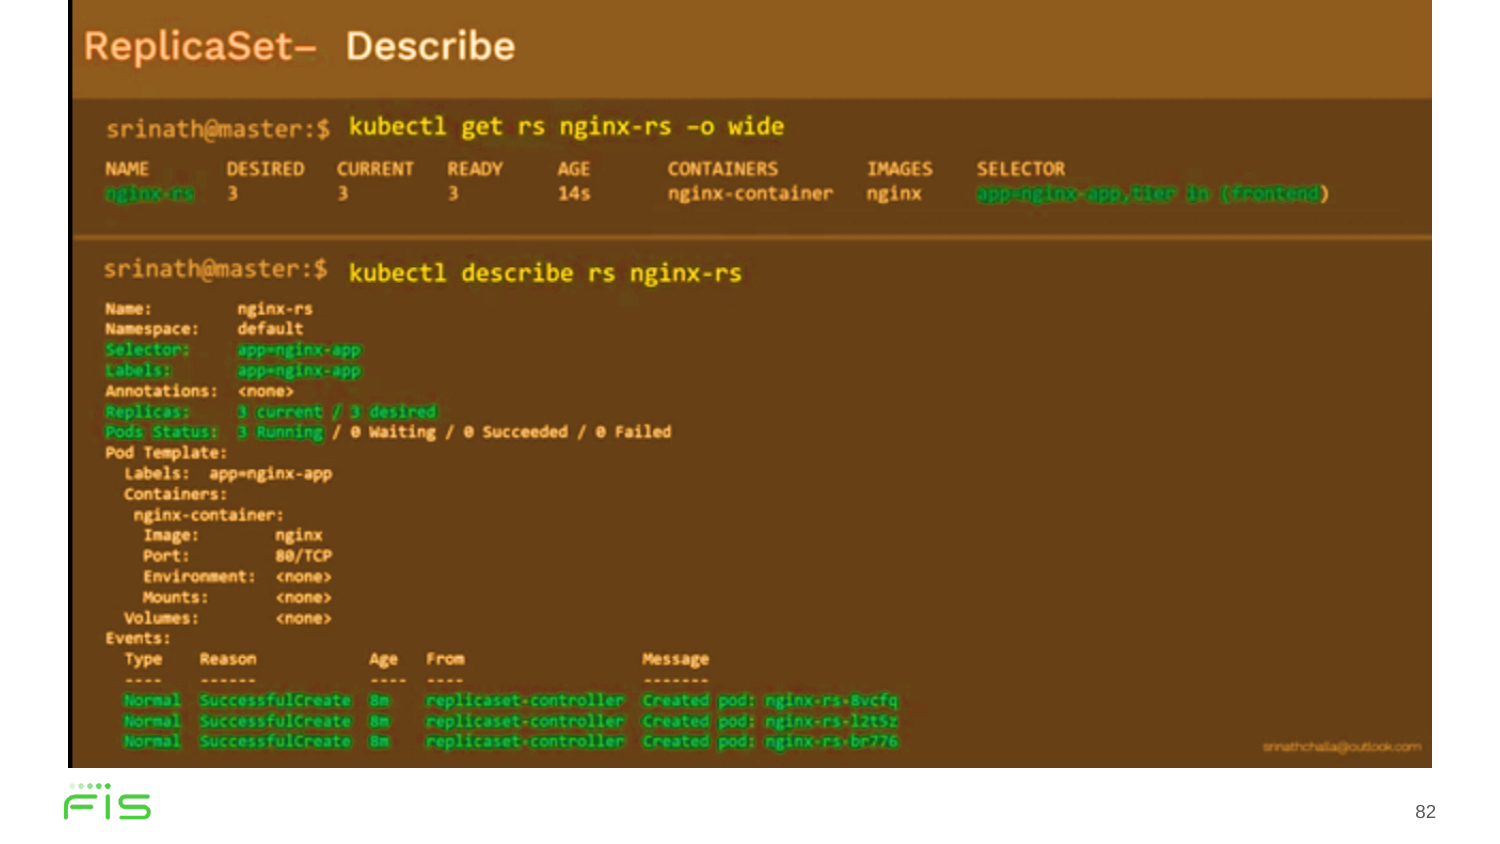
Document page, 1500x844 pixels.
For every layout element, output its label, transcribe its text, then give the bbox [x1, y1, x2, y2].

picture [58, 780, 154, 823]
picture [67, 0, 1433, 769]
slide_number 82 [1359, 800, 1437, 823]
